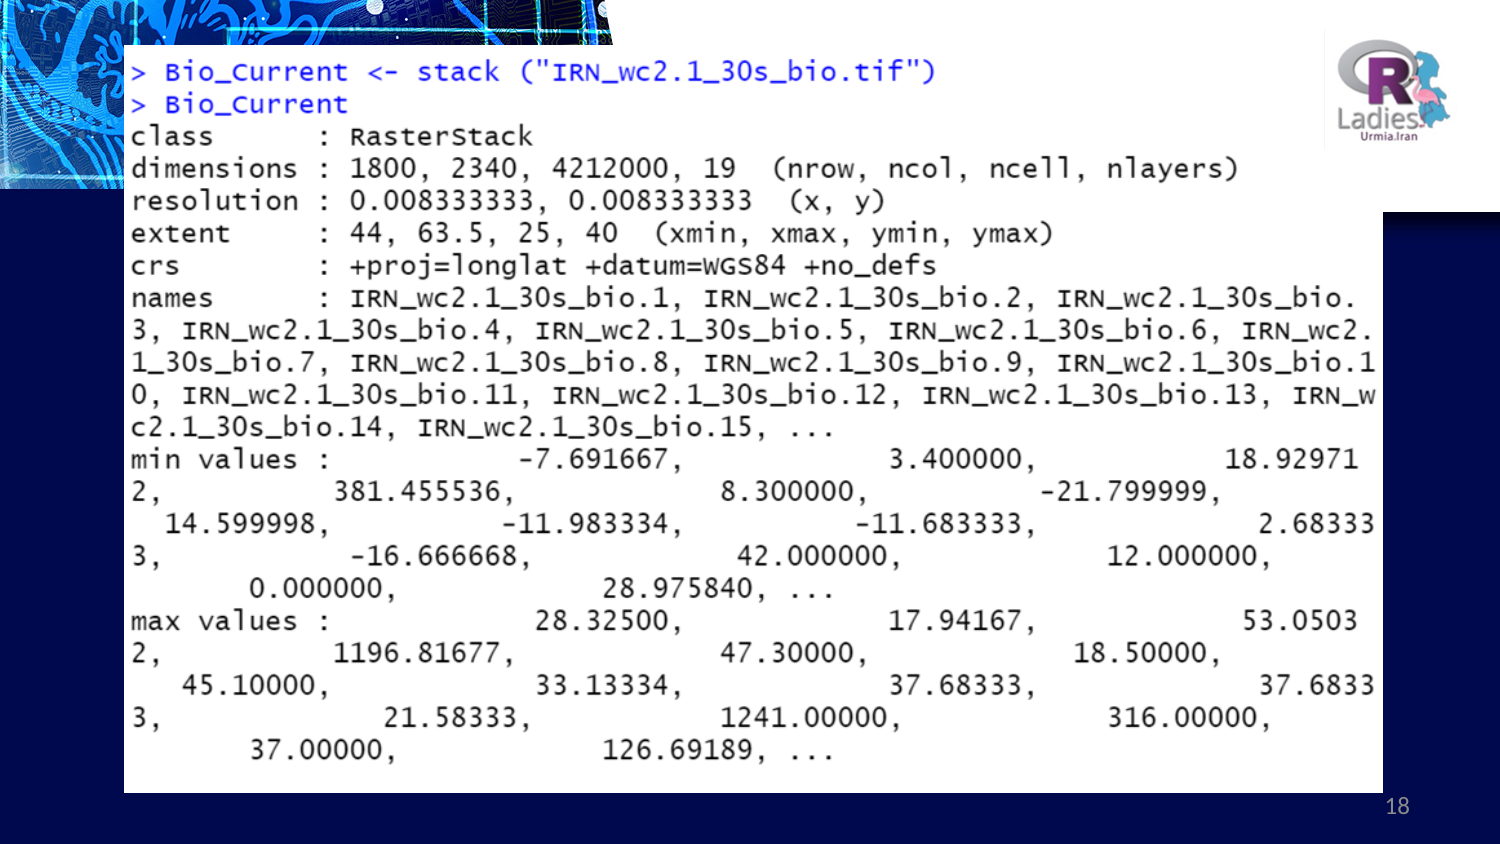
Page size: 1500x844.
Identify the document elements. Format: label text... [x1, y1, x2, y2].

slide_number 18 [1074, 782, 1425, 827]
picture [0, 0, 1500, 844]
